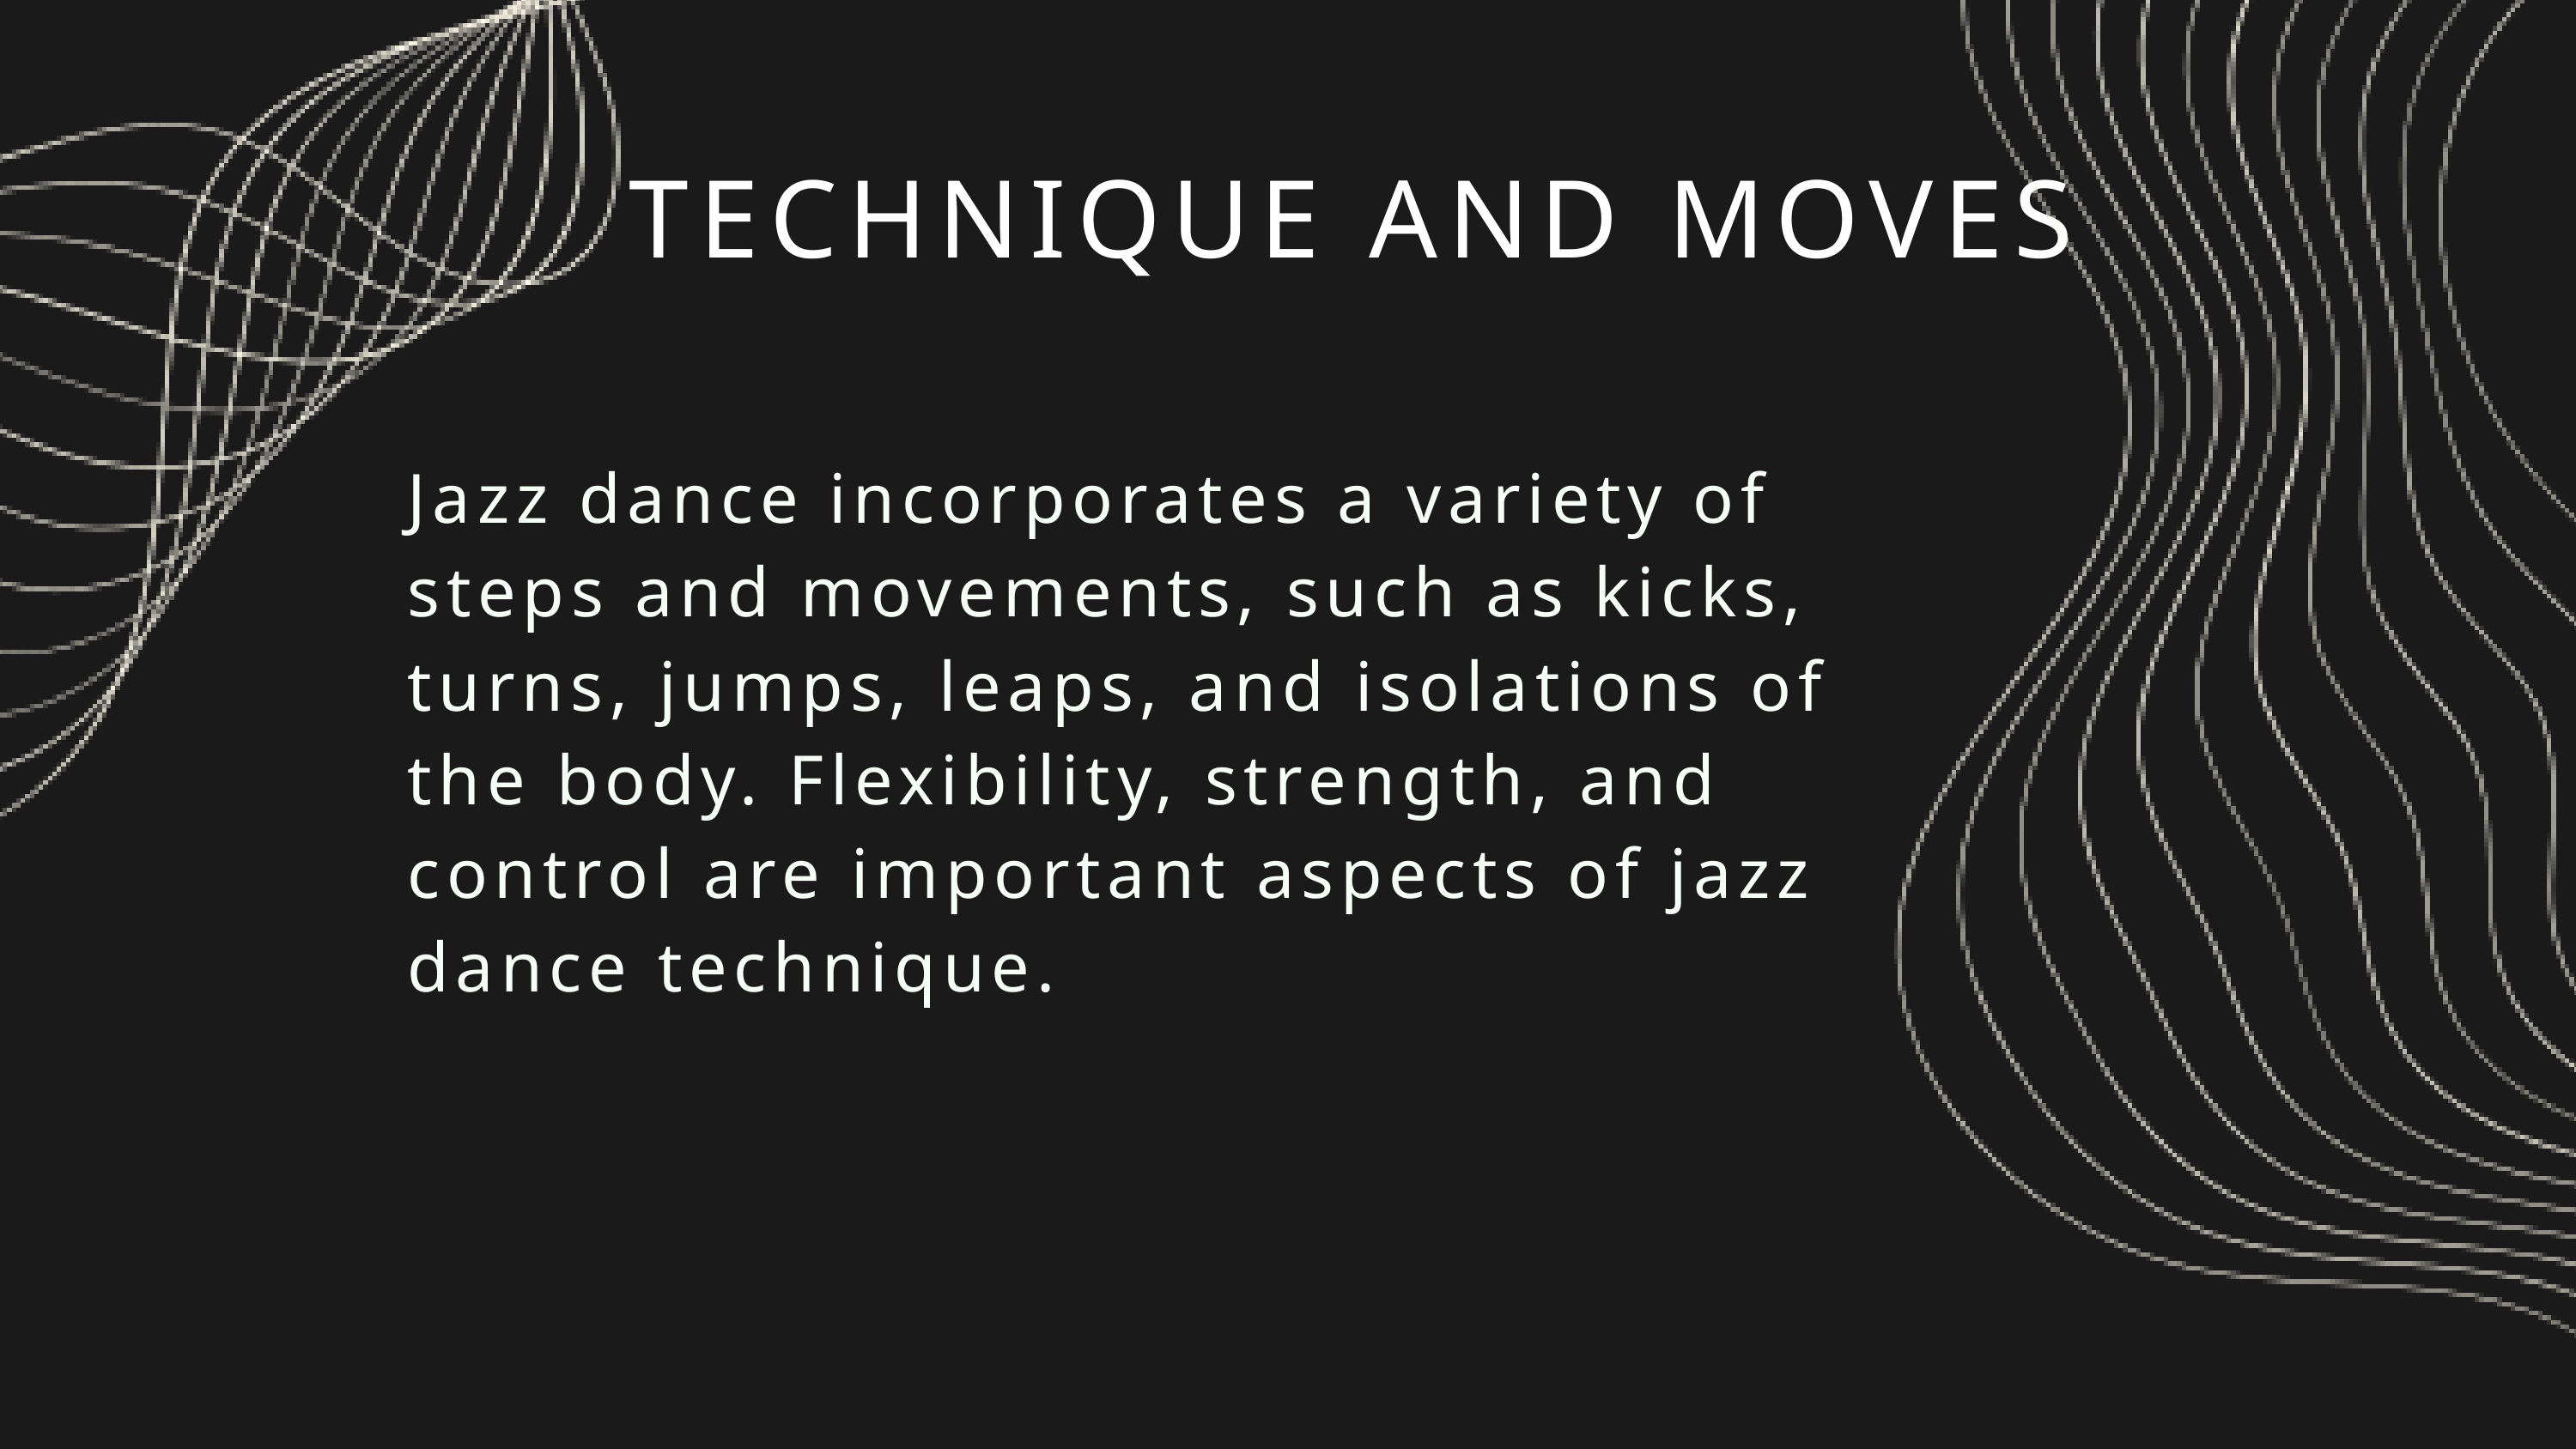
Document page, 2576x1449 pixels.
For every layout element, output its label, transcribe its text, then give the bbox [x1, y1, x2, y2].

text_box [0, 0, 1081, 844]
text_box TECHNIQUE AND MOVES [629, 131, 1893, 280]
text_box Jazz dance incorporates a variety of steps and movements, such as kicks, turns, jumps, leaps, and isolations of the body. Flexibility, strength, and control are important aspects of jazz dance technique. [407, 443, 1950, 1006]
text_box [1893, 0, 2576, 1449]
